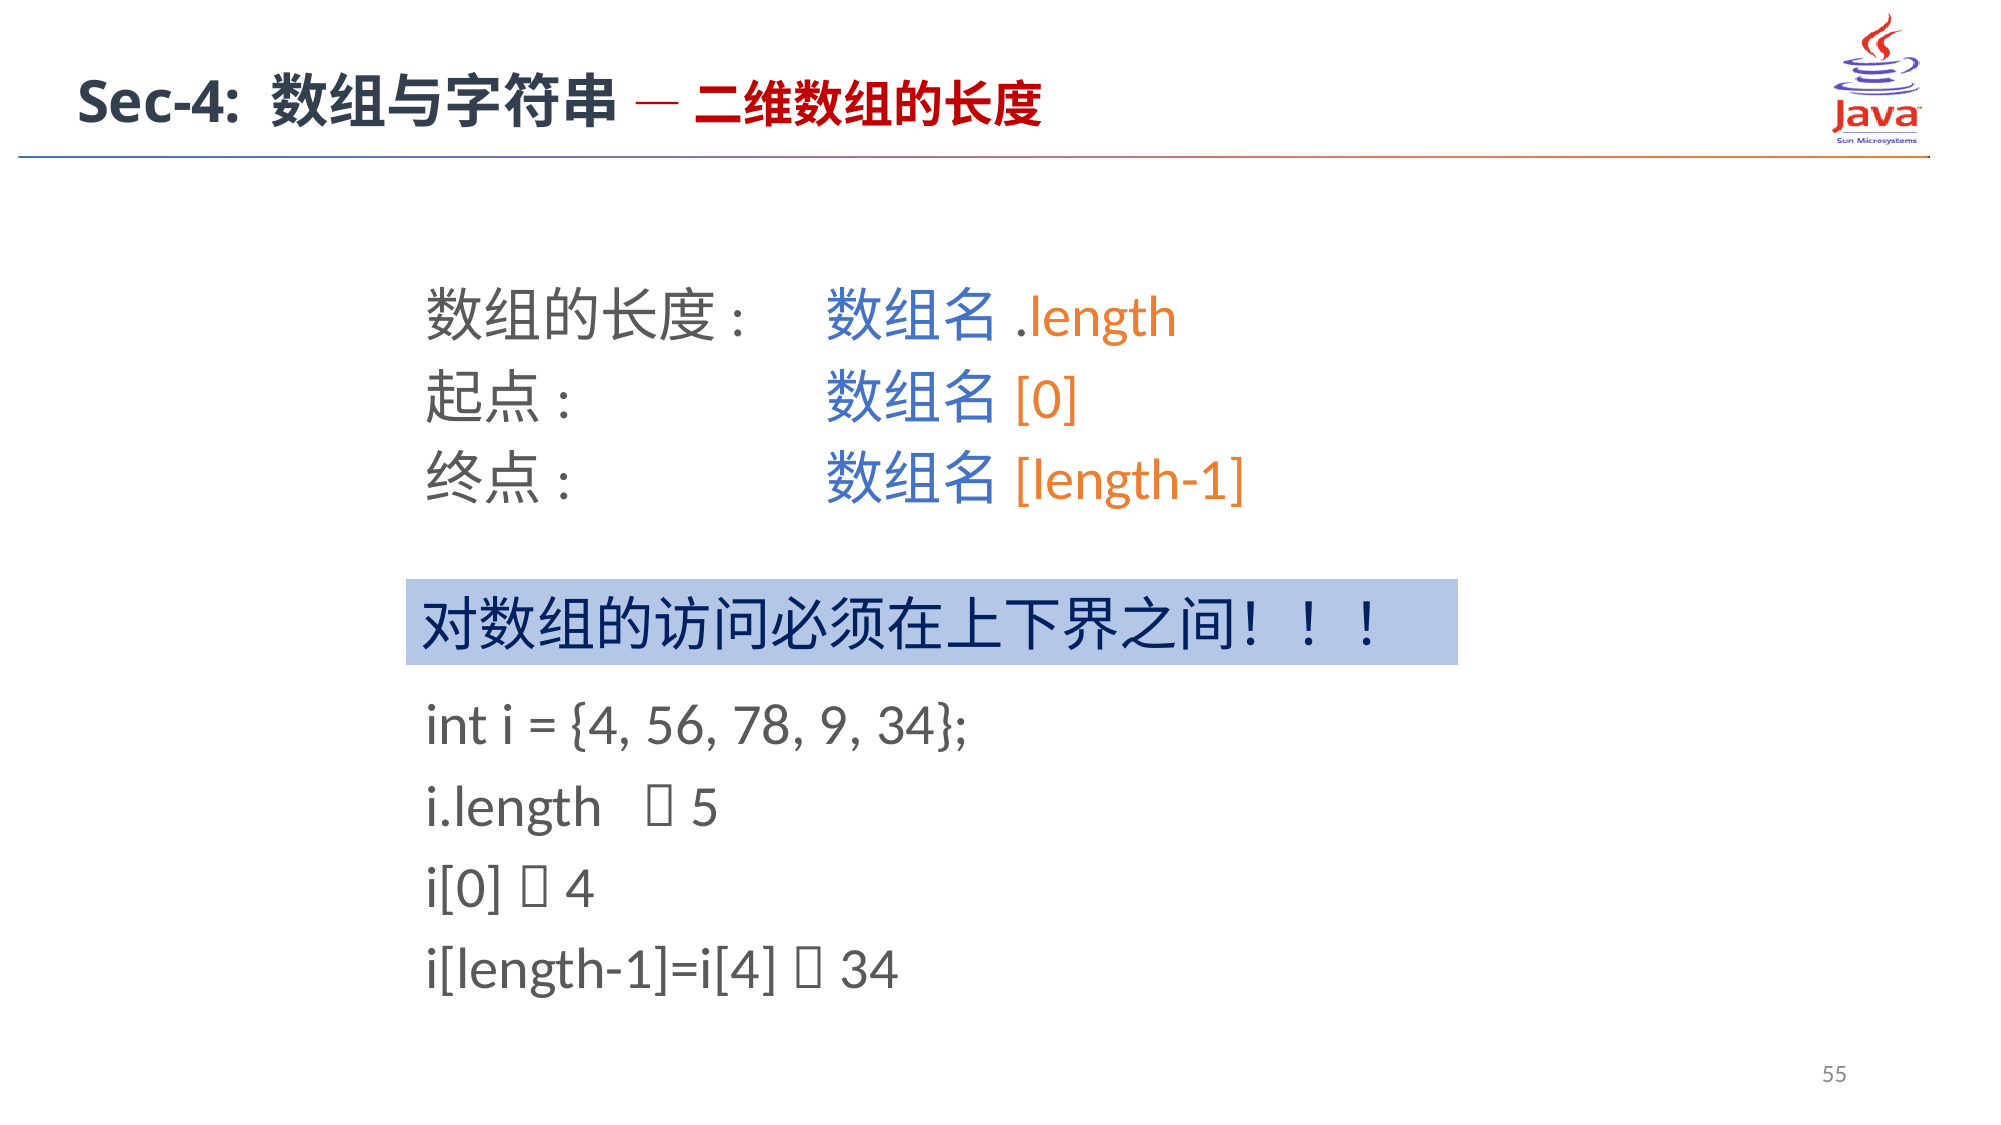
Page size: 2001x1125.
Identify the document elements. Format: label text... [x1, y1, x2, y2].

text_box 对数组的访问必须在上下界之间！！！ [406, 579, 1458, 665]
picture [1825, 9, 1930, 149]
text_box 数组的长度: 数组名.length 起点: 数组名[0] 终点: 数组名[length-1] int i = {4, 56, 78, 9, 34}; i.length  5 i[0]  4 i[length-1]=i[4]  34 [410, 270, 1674, 1047]
slide_number 55 [1412, 1042, 1863, 1103]
text_box Sec-4: 数组与字符串 — 二维数组的长度 [74, 62, 1178, 135]
